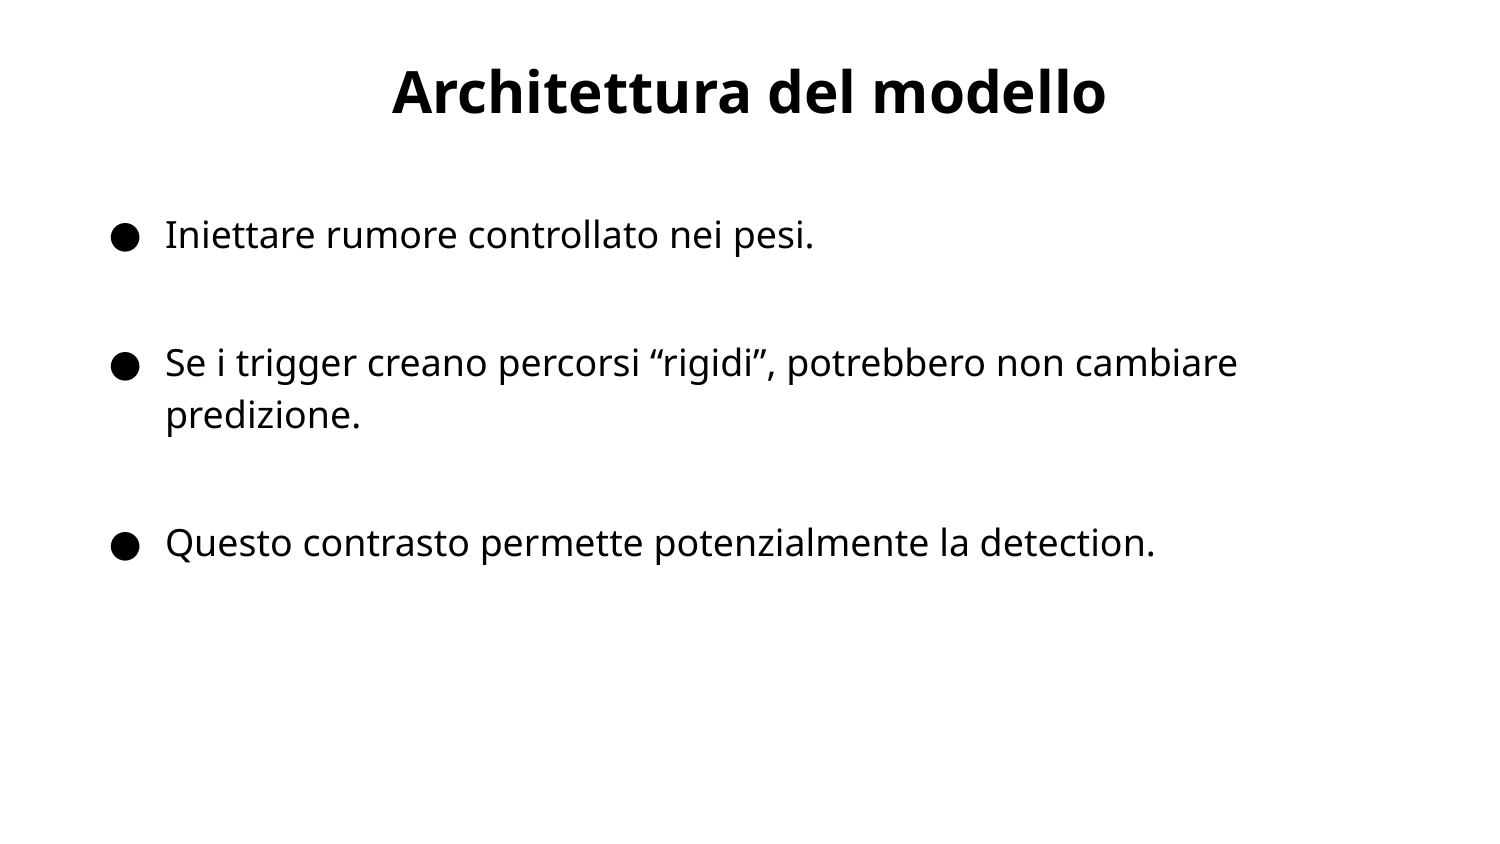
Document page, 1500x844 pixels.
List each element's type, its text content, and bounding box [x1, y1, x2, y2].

text_box Iniettare rumore controllato nei pesi. Se i trigger creano percorsi “rigidi”, potrebbero non cambiare predizione. Questo contrasto permette potenzialmente la detection. [74, 188, 1425, 750]
title Architettura del modello [75, 48, 1425, 142]
